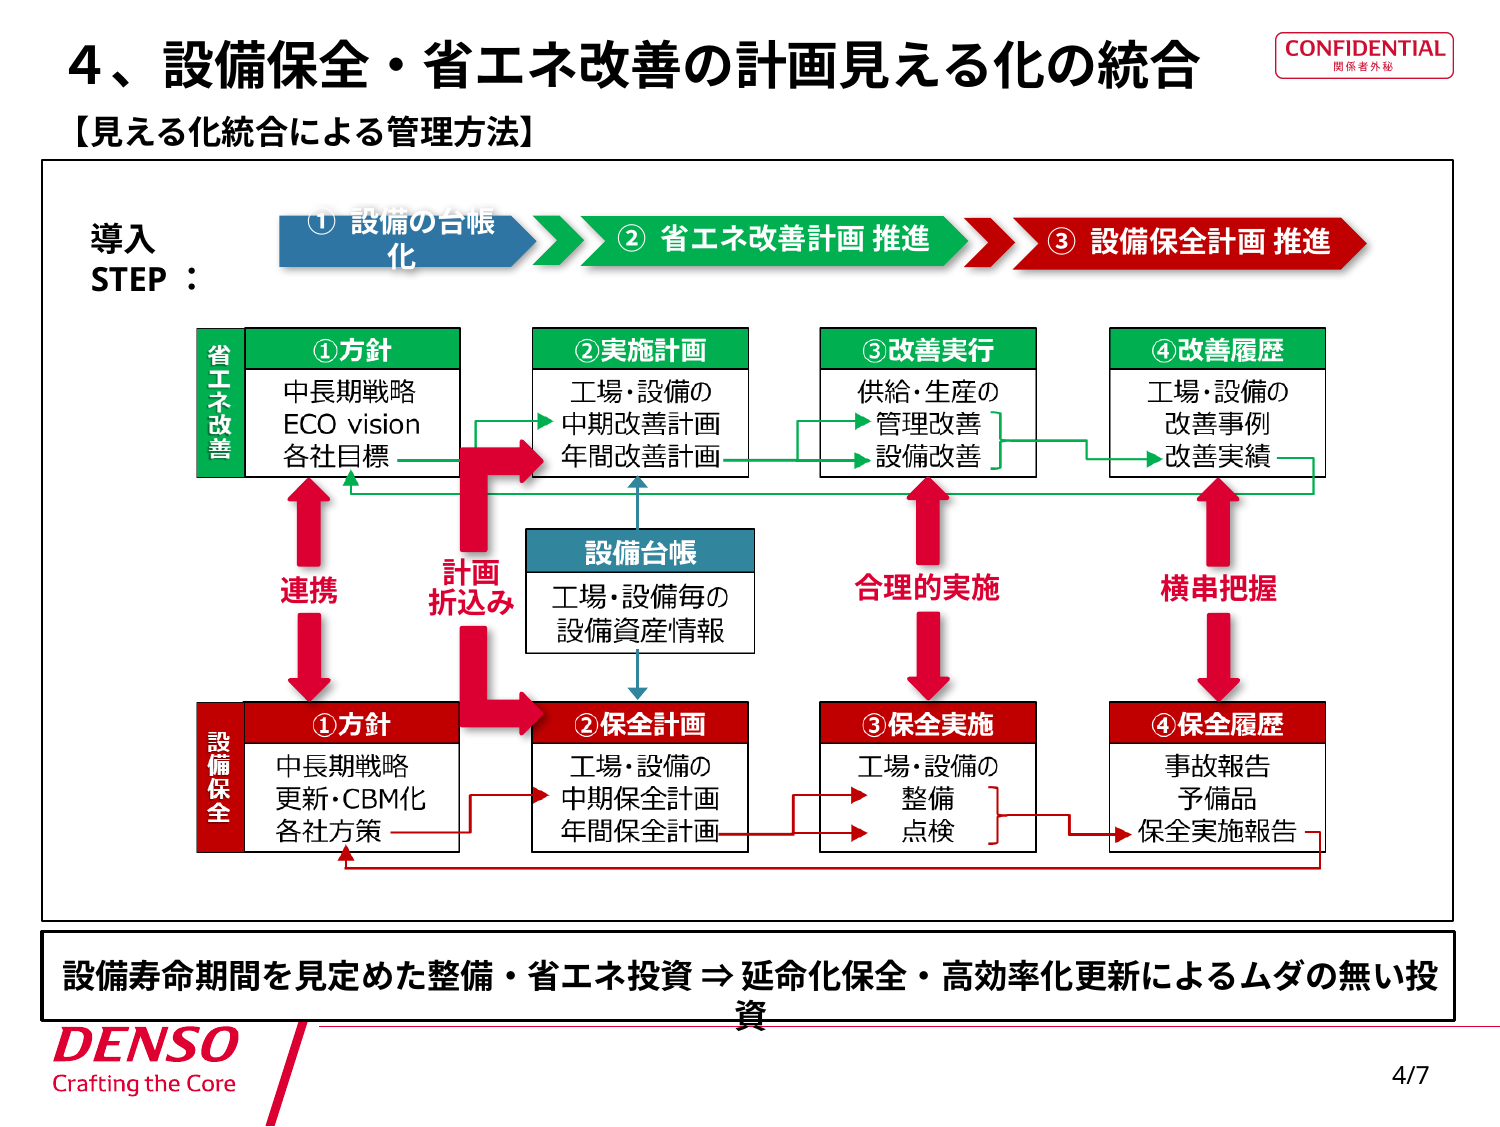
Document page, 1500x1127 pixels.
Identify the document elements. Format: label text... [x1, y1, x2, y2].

text_box 4/7 [1363, 1051, 1459, 1097]
text_box [530, 213, 587, 268]
picture [188, 324, 1326, 489]
title ４、設備保全・省エネ改善の計画見える化の統合 [0, 32, 1500, 110]
picture [188, 699, 328, 863]
text_box ② 省エネ改善計画 推進 [580, 216, 969, 266]
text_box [333, 403, 1315, 532]
text_box [40, 929, 1457, 1022]
text_box 【見える化統合による管理方法】 [41, 104, 725, 159]
picture [1275, 32, 1455, 79]
text_box 設備寿命期間を見定めた整備・省エネ投資 ⇒ 延命化保全・高効率化更新によるムダの無い投資 [41, 949, 1460, 1042]
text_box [328, 648, 1321, 870]
text_box [40, 157, 1456, 923]
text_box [227, 441, 1301, 734]
text_box 導入STEP： [90, 210, 272, 306]
text_box ③ 設備保全計画 推進 [1012, 217, 1367, 270]
text_box ① 設備の台帳化 [279, 215, 537, 267]
text_box [961, 215, 1018, 270]
picture [1321, 699, 1326, 863]
